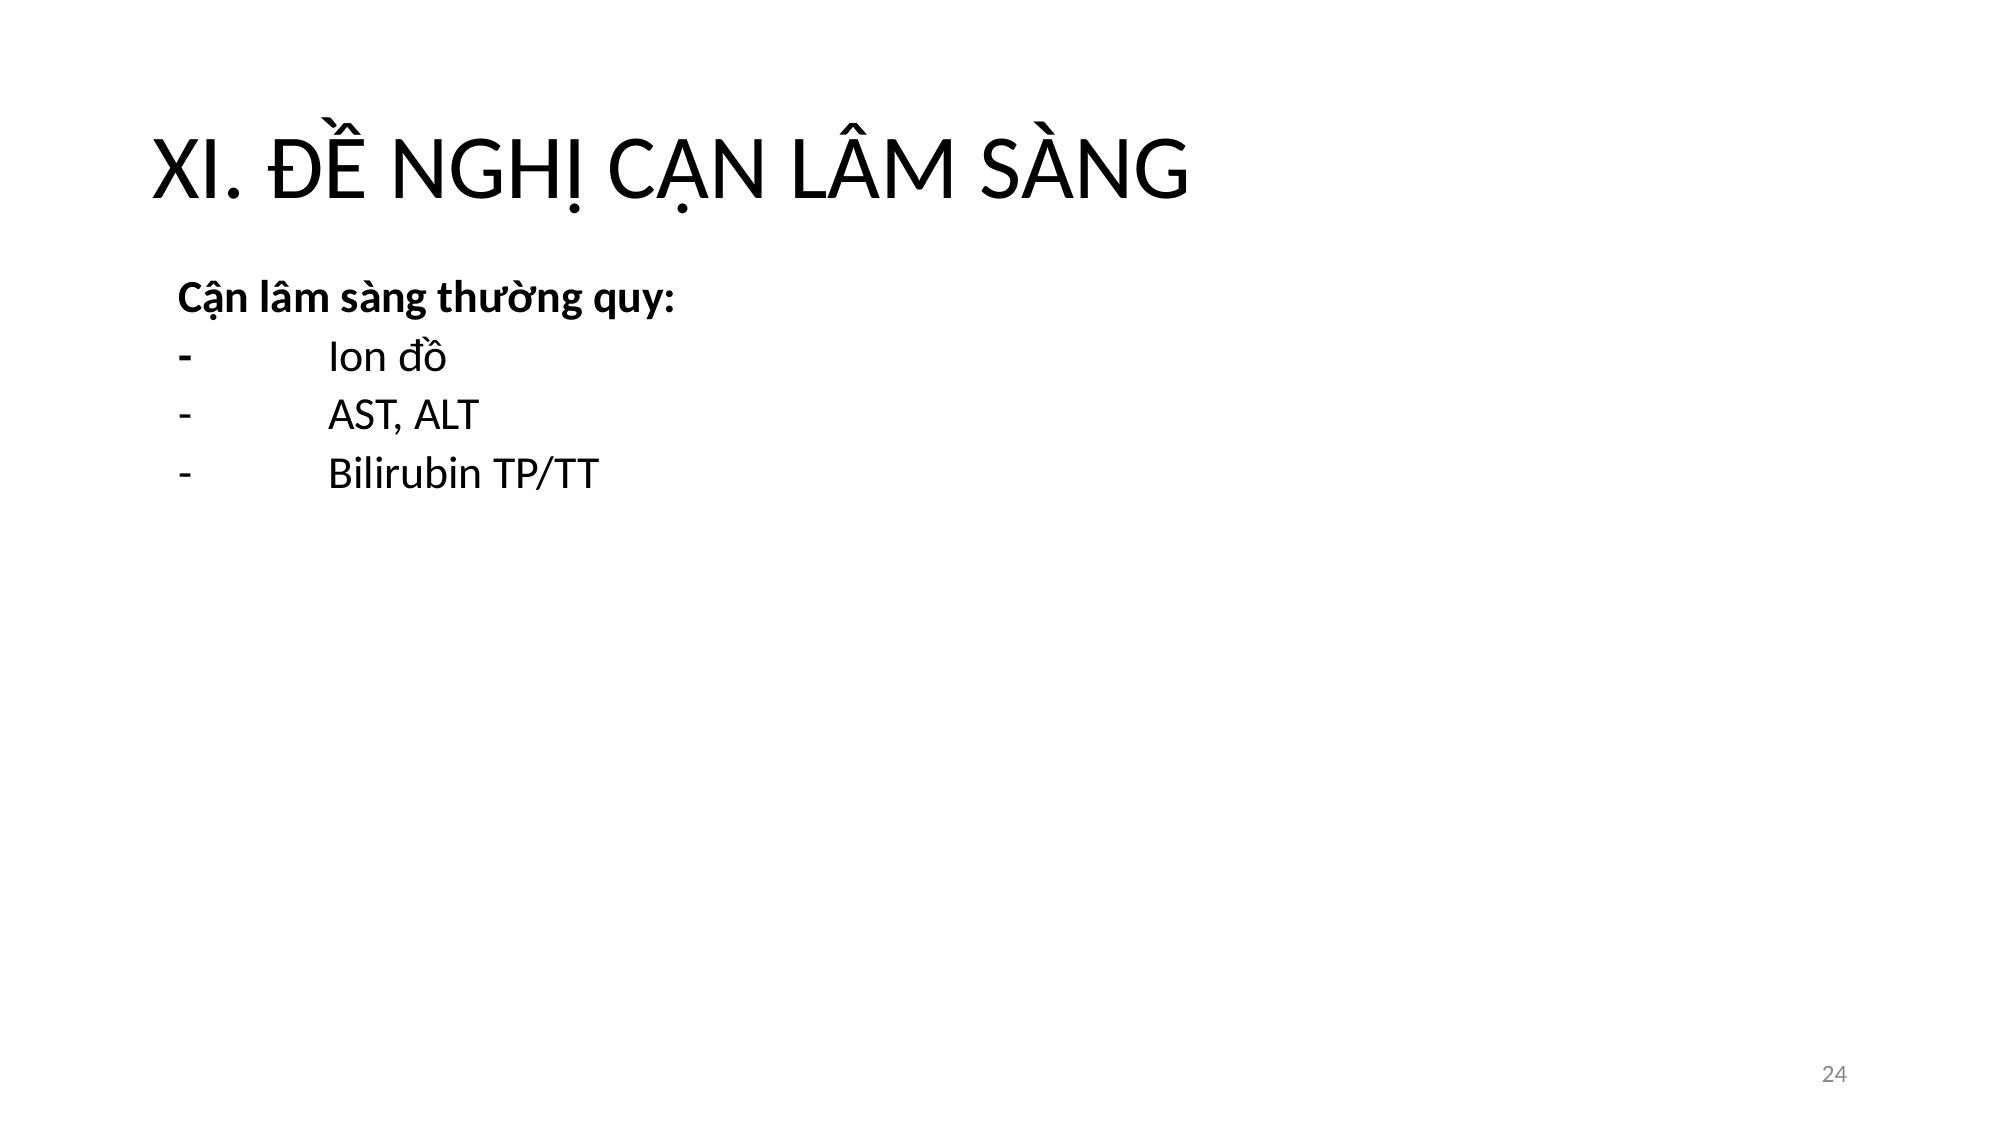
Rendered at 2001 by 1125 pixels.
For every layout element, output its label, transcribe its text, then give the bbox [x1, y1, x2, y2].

list Cận lâm sàng thường quy: - Ion đồ - AST, ALT - Bilirubin TP/TT [106, 254, 1832, 969]
title XI. ĐỀ NGHỊ CẬN LÂM SÀNG [137, 59, 1863, 278]
slide_number ‹#› [1412, 1042, 1863, 1103]
